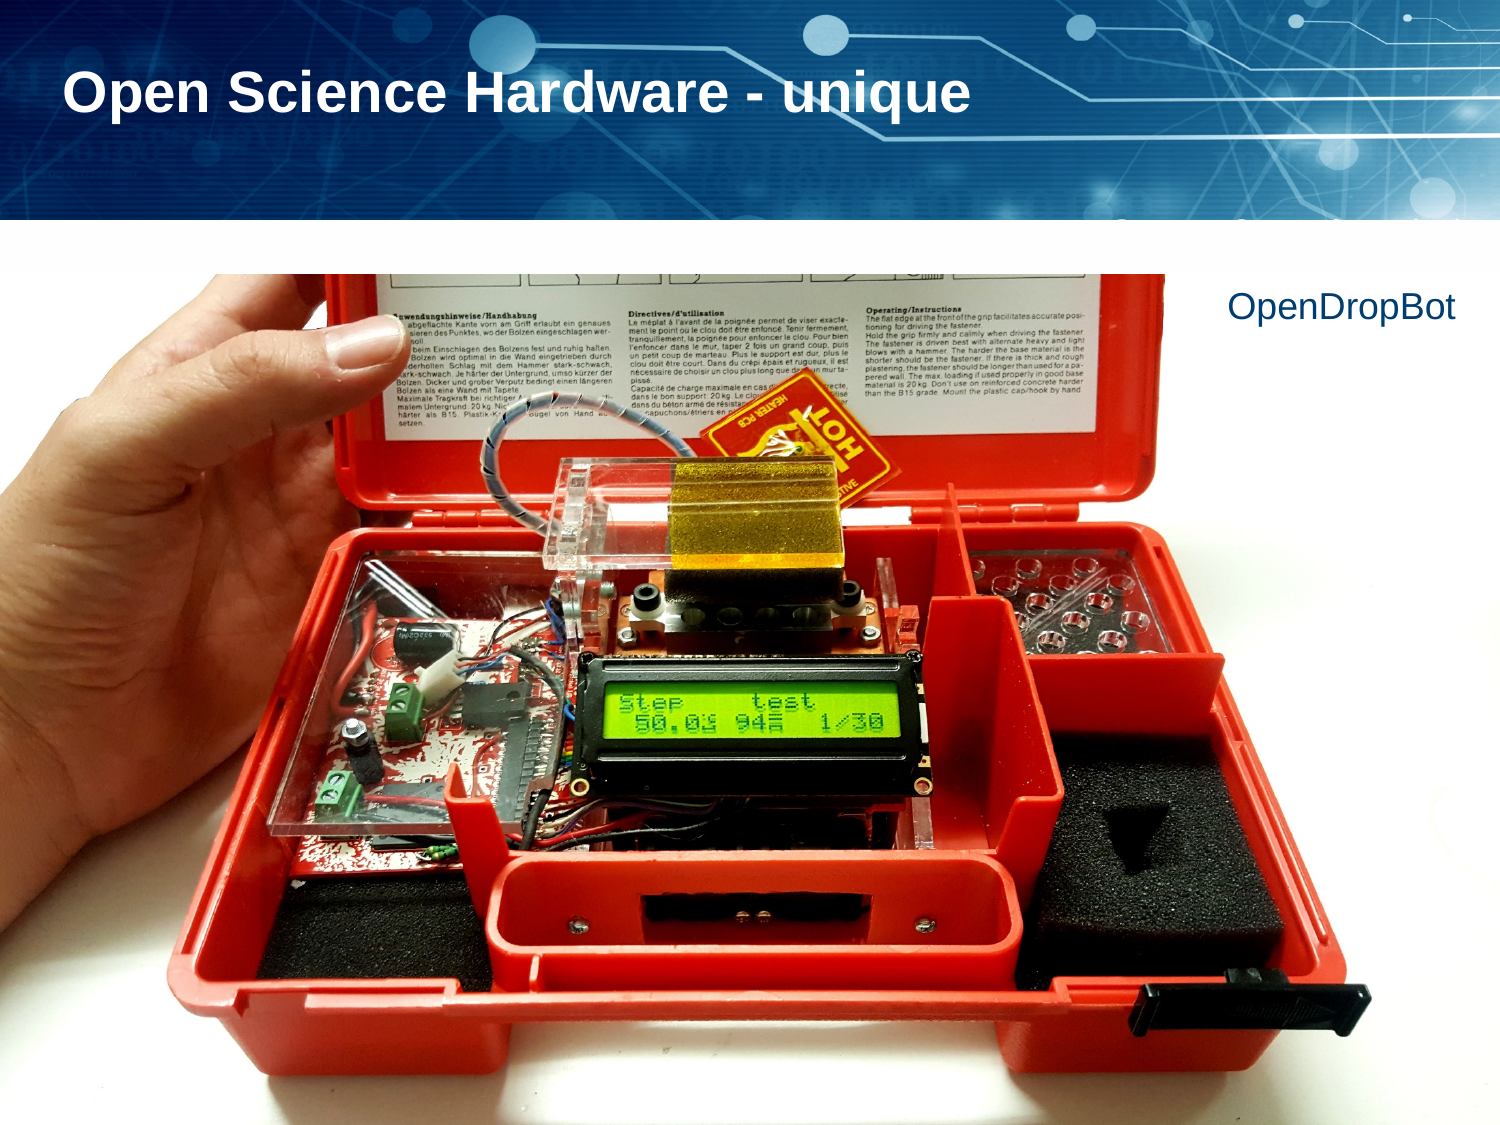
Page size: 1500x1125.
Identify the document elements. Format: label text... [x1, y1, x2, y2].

picture [0, 0, 1500, 274]
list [0, 274, 1500, 1125]
title Open Science Hardware - unique [63, 54, 1437, 125]
